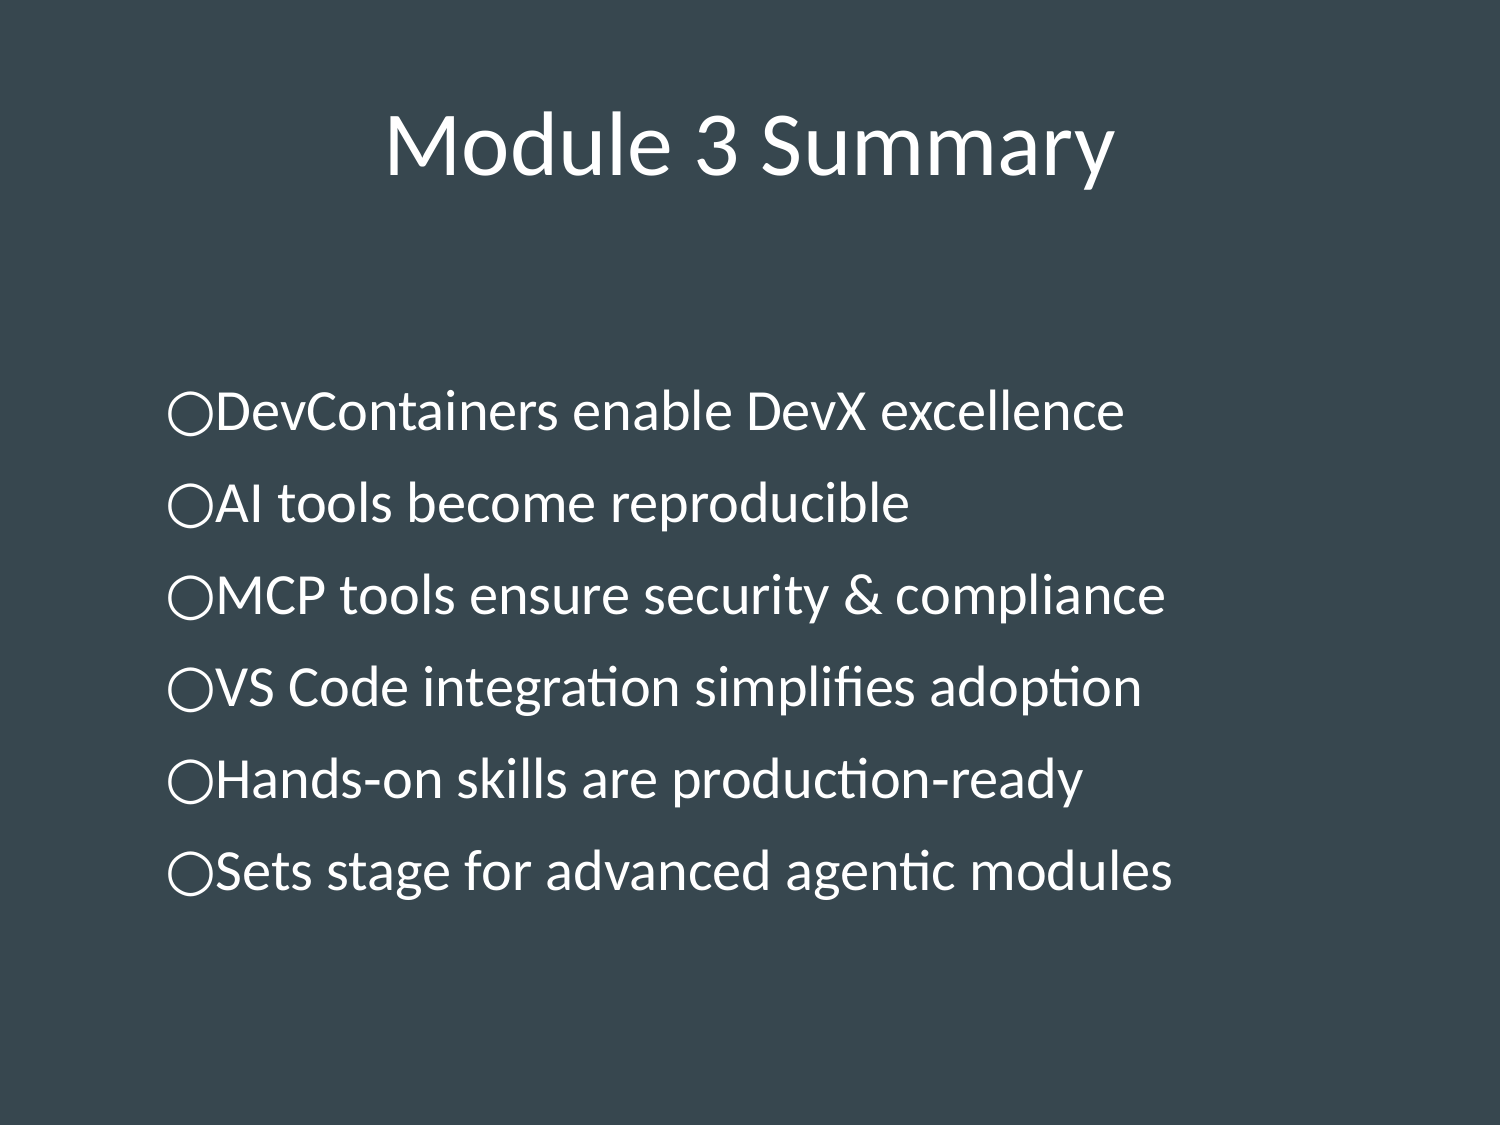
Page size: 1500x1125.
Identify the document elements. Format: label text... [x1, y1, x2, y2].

list DevContainers enable DevX excellence AI tools become reproducible MCP tools ensure security & compliance VS Code integration simplifies adoption Hands‑on skills are production‑ready Sets stage for advanced agentic modules [75, 262, 1425, 1005]
title Module 3 Summary [75, 45, 1425, 233]
